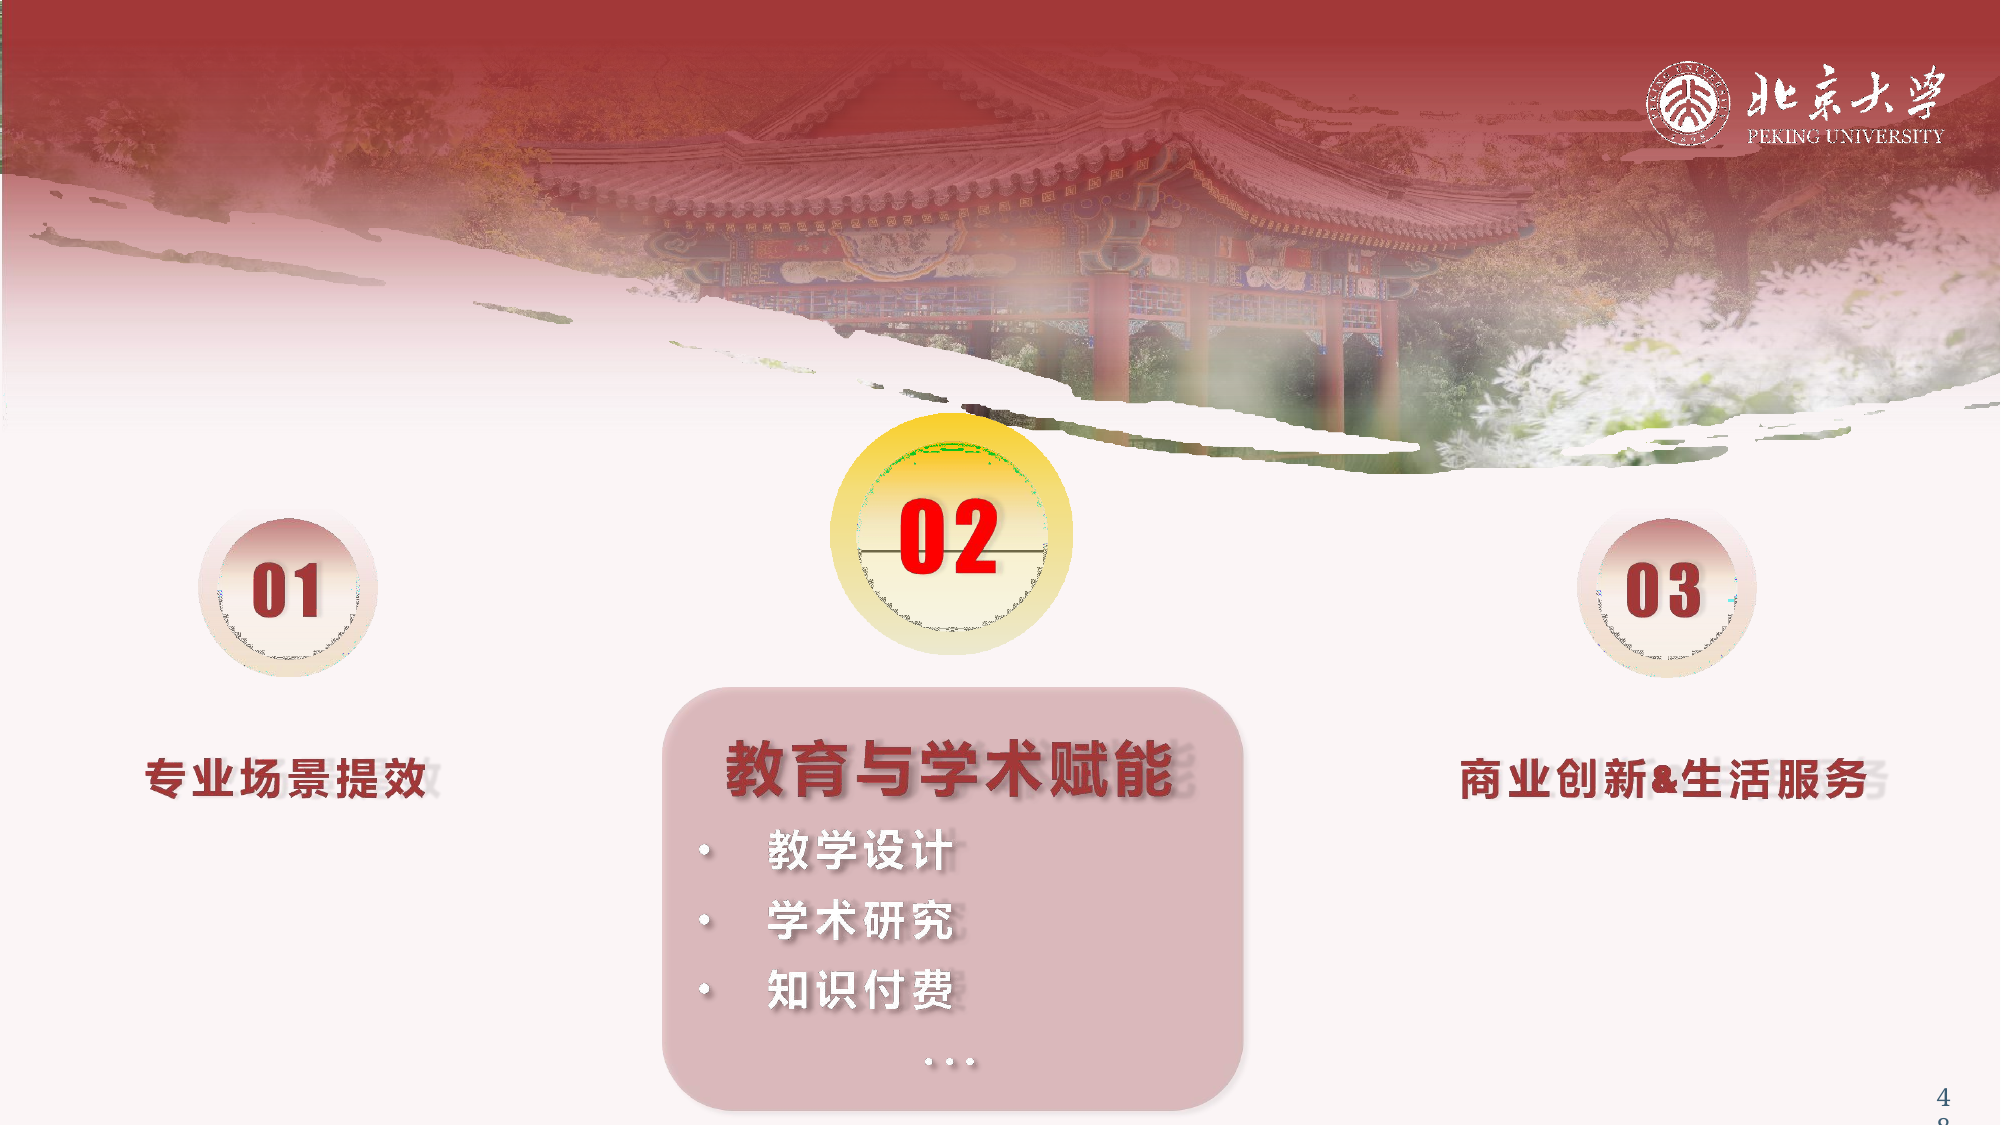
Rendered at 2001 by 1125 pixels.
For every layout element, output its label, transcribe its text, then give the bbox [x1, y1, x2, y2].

text_box 48 [1934, 1079, 1964, 1125]
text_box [1575, 496, 1757, 678]
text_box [197, 496, 379, 678]
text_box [0, 0, 2000, 655]
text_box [1456, 751, 1894, 805]
picture [141, 751, 446, 806]
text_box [655, 680, 1257, 1124]
